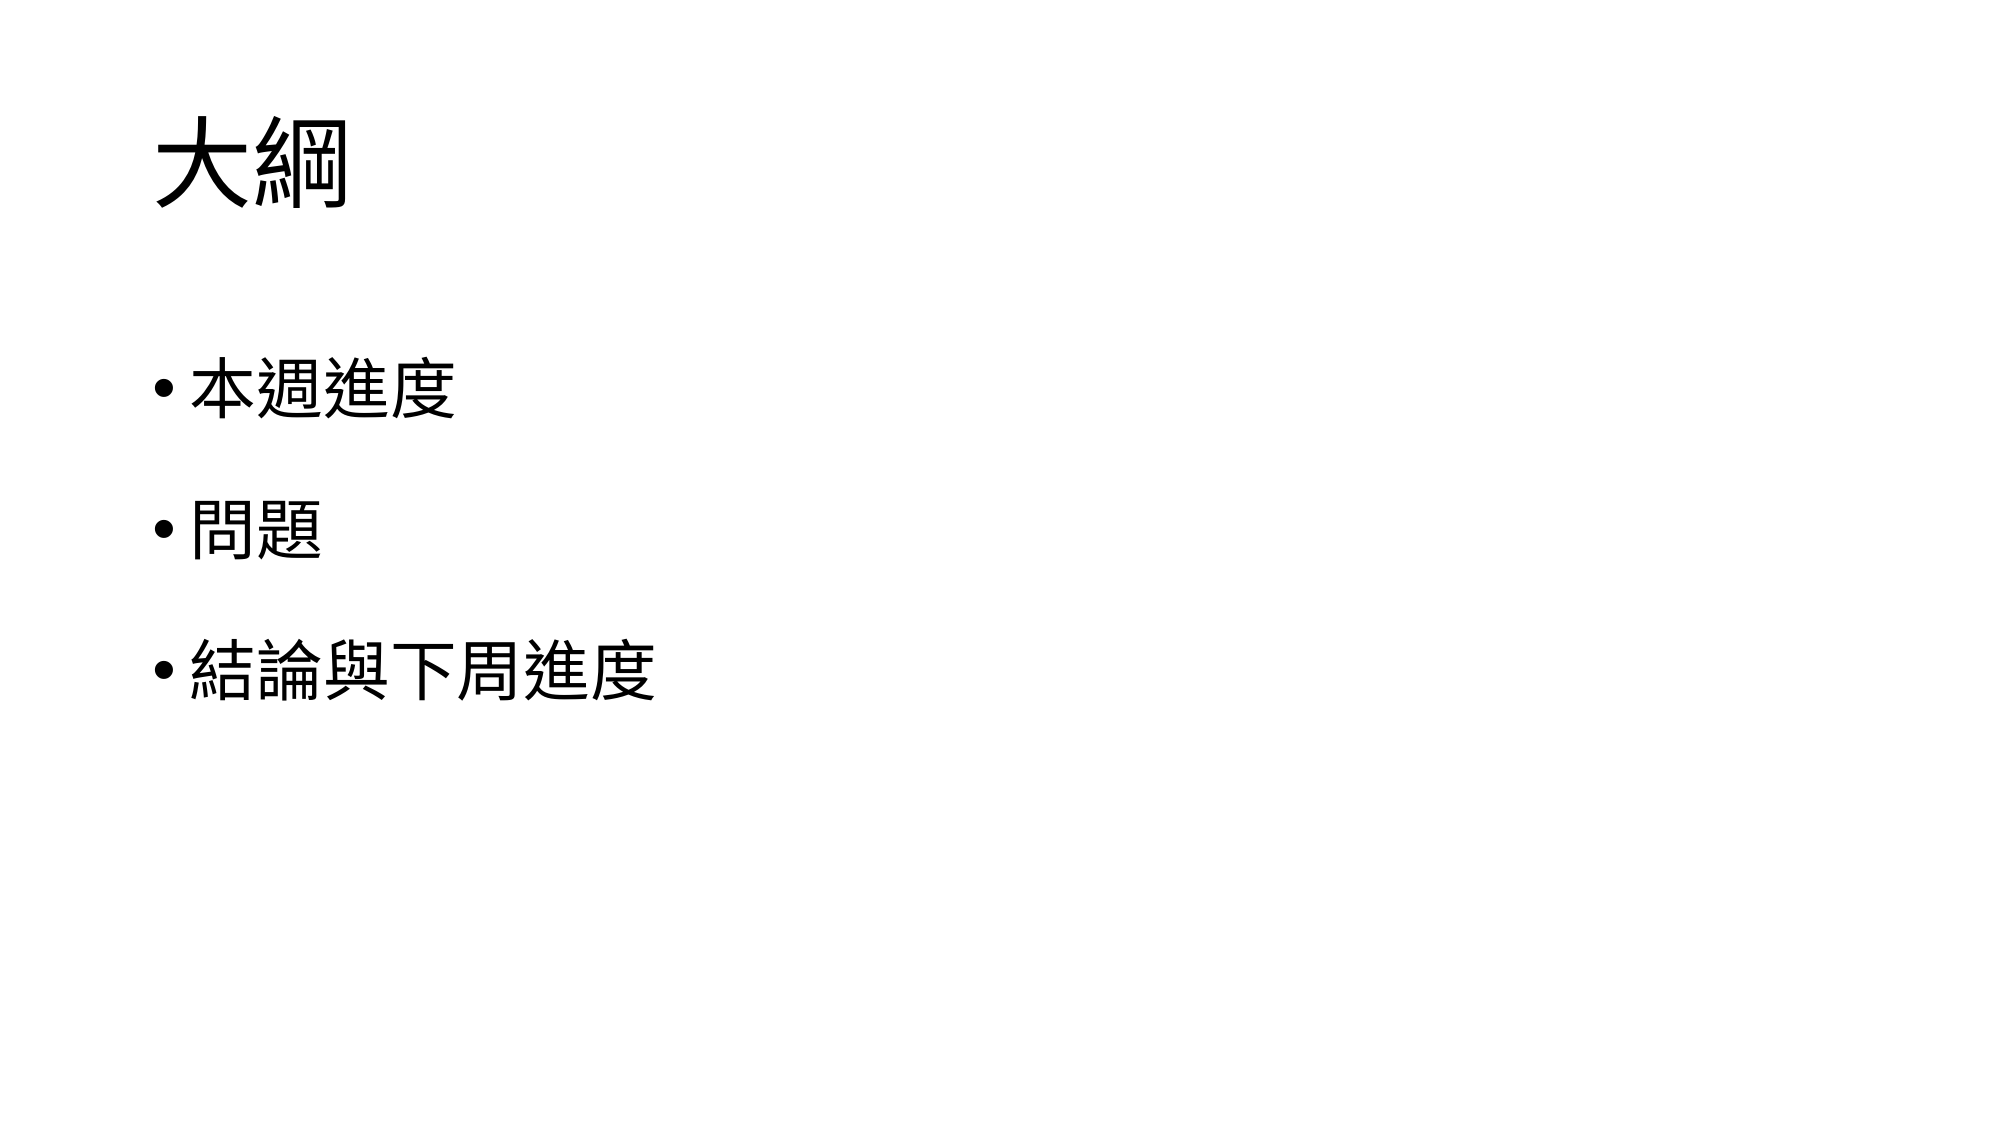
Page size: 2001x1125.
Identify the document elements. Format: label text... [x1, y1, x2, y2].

title 大綱 [137, 59, 1863, 278]
list 本週進度 問題 結論與下周進度 [137, 299, 1863, 1014]
